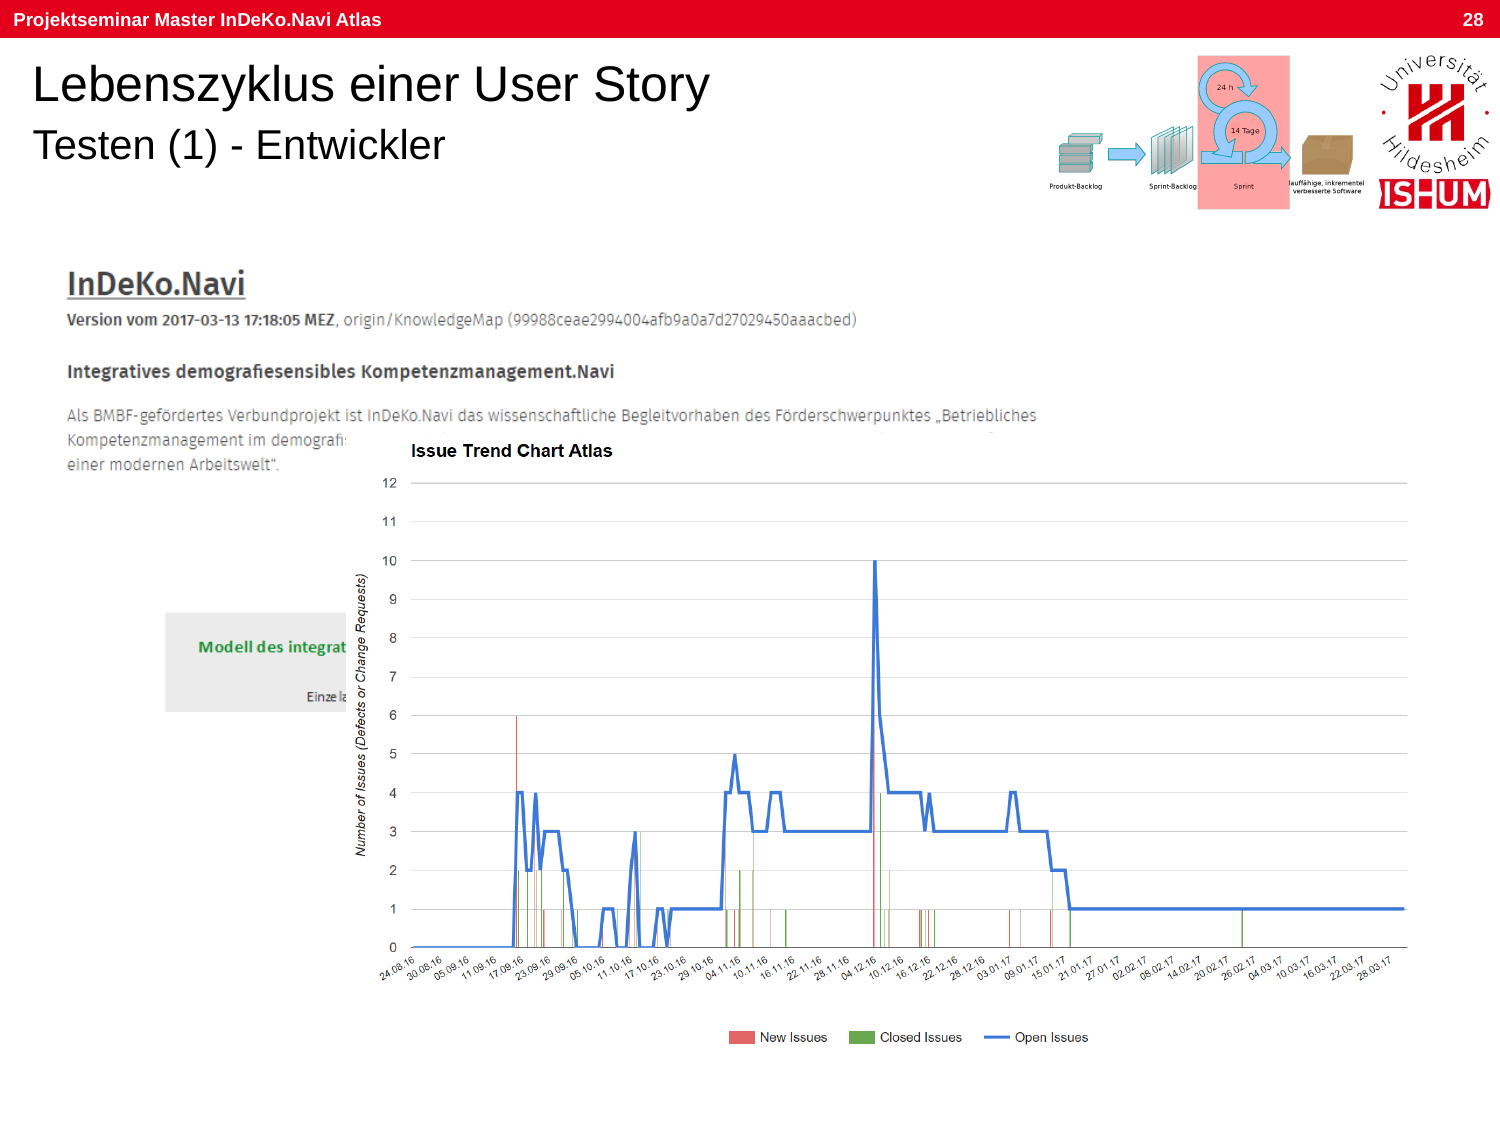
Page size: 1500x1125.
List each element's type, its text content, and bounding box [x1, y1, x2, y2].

title Lebenszyklus einer User Story [17, 51, 1039, 114]
picture [1041, 51, 1365, 213]
list Testen (1) - Entwickler [17, 118, 1040, 220]
picture [1369, 46, 1500, 210]
picture [49, 258, 1417, 1054]
